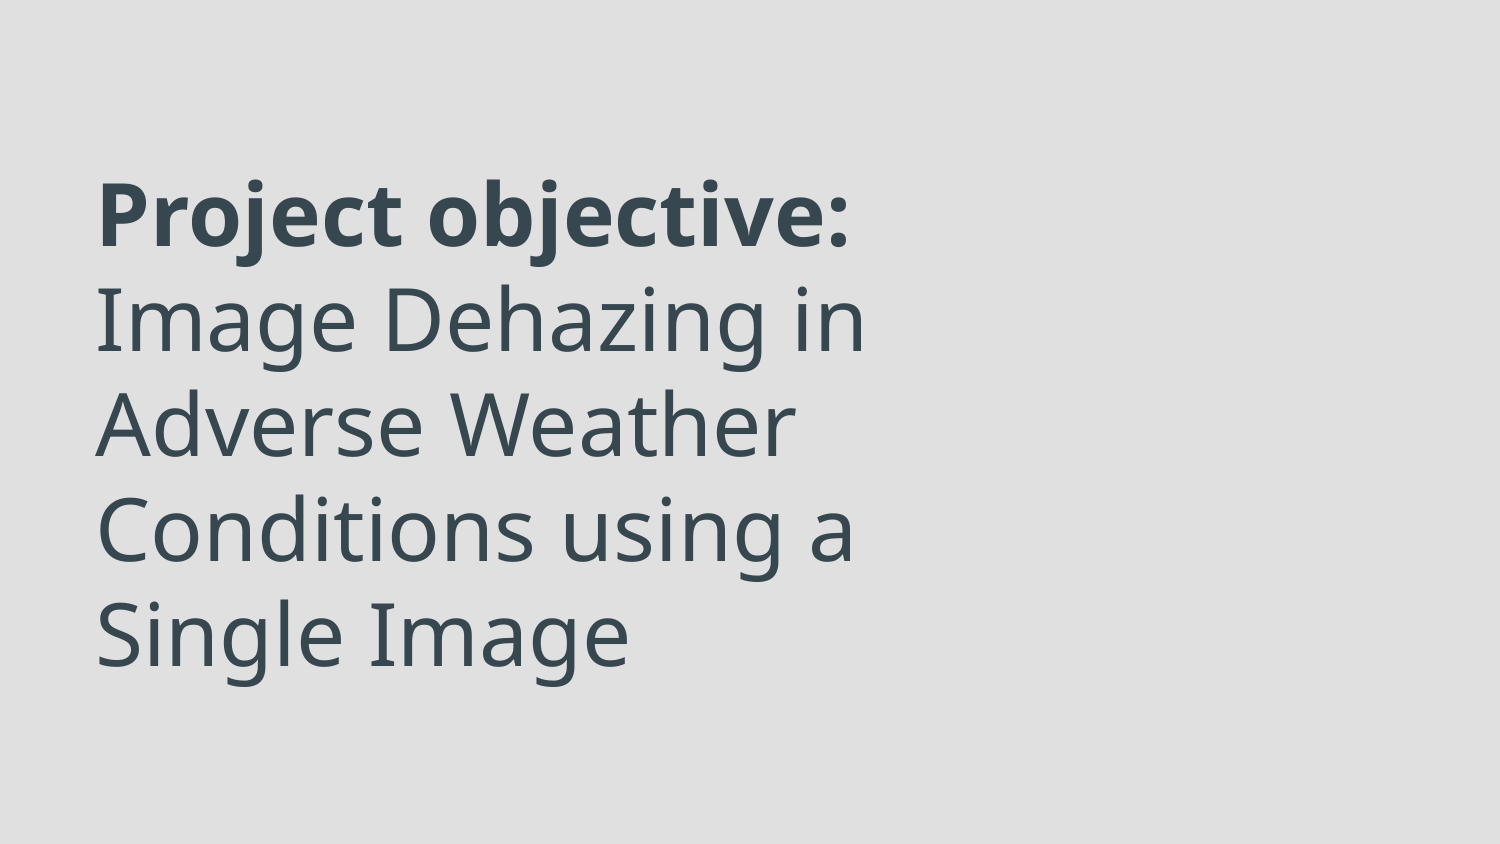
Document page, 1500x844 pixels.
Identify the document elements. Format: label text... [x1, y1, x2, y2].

title Project objective: Image Dehazing in Adverse Weather Conditions using a Single Image [80, 86, 1102, 758]
